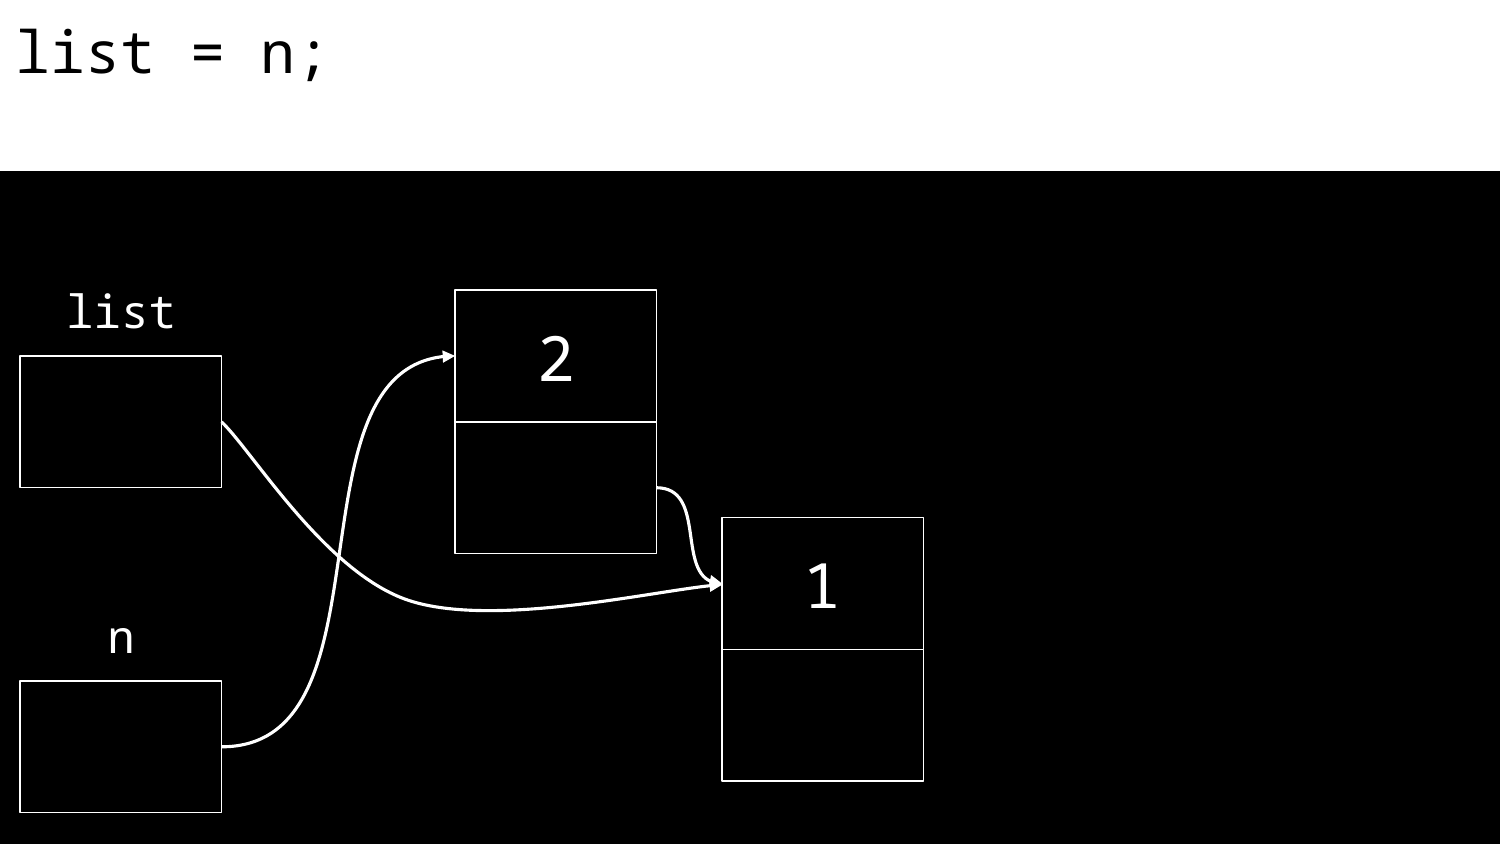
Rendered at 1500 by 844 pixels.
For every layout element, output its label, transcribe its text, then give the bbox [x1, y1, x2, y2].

text_box 2 [455, 290, 657, 421]
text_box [221, 355, 456, 748]
title list = n; [0, 0, 1500, 171]
text_box [460, 421, 657, 554]
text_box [656, 487, 723, 584]
text_box n [50, 592, 192, 659]
text_box [20, 355, 221, 488]
text_box 1 [722, 517, 924, 649]
text_box [460, 554, 666, 611]
text_box list [50, 267, 192, 334]
text_box [20, 680, 222, 813]
text_box [722, 649, 924, 782]
